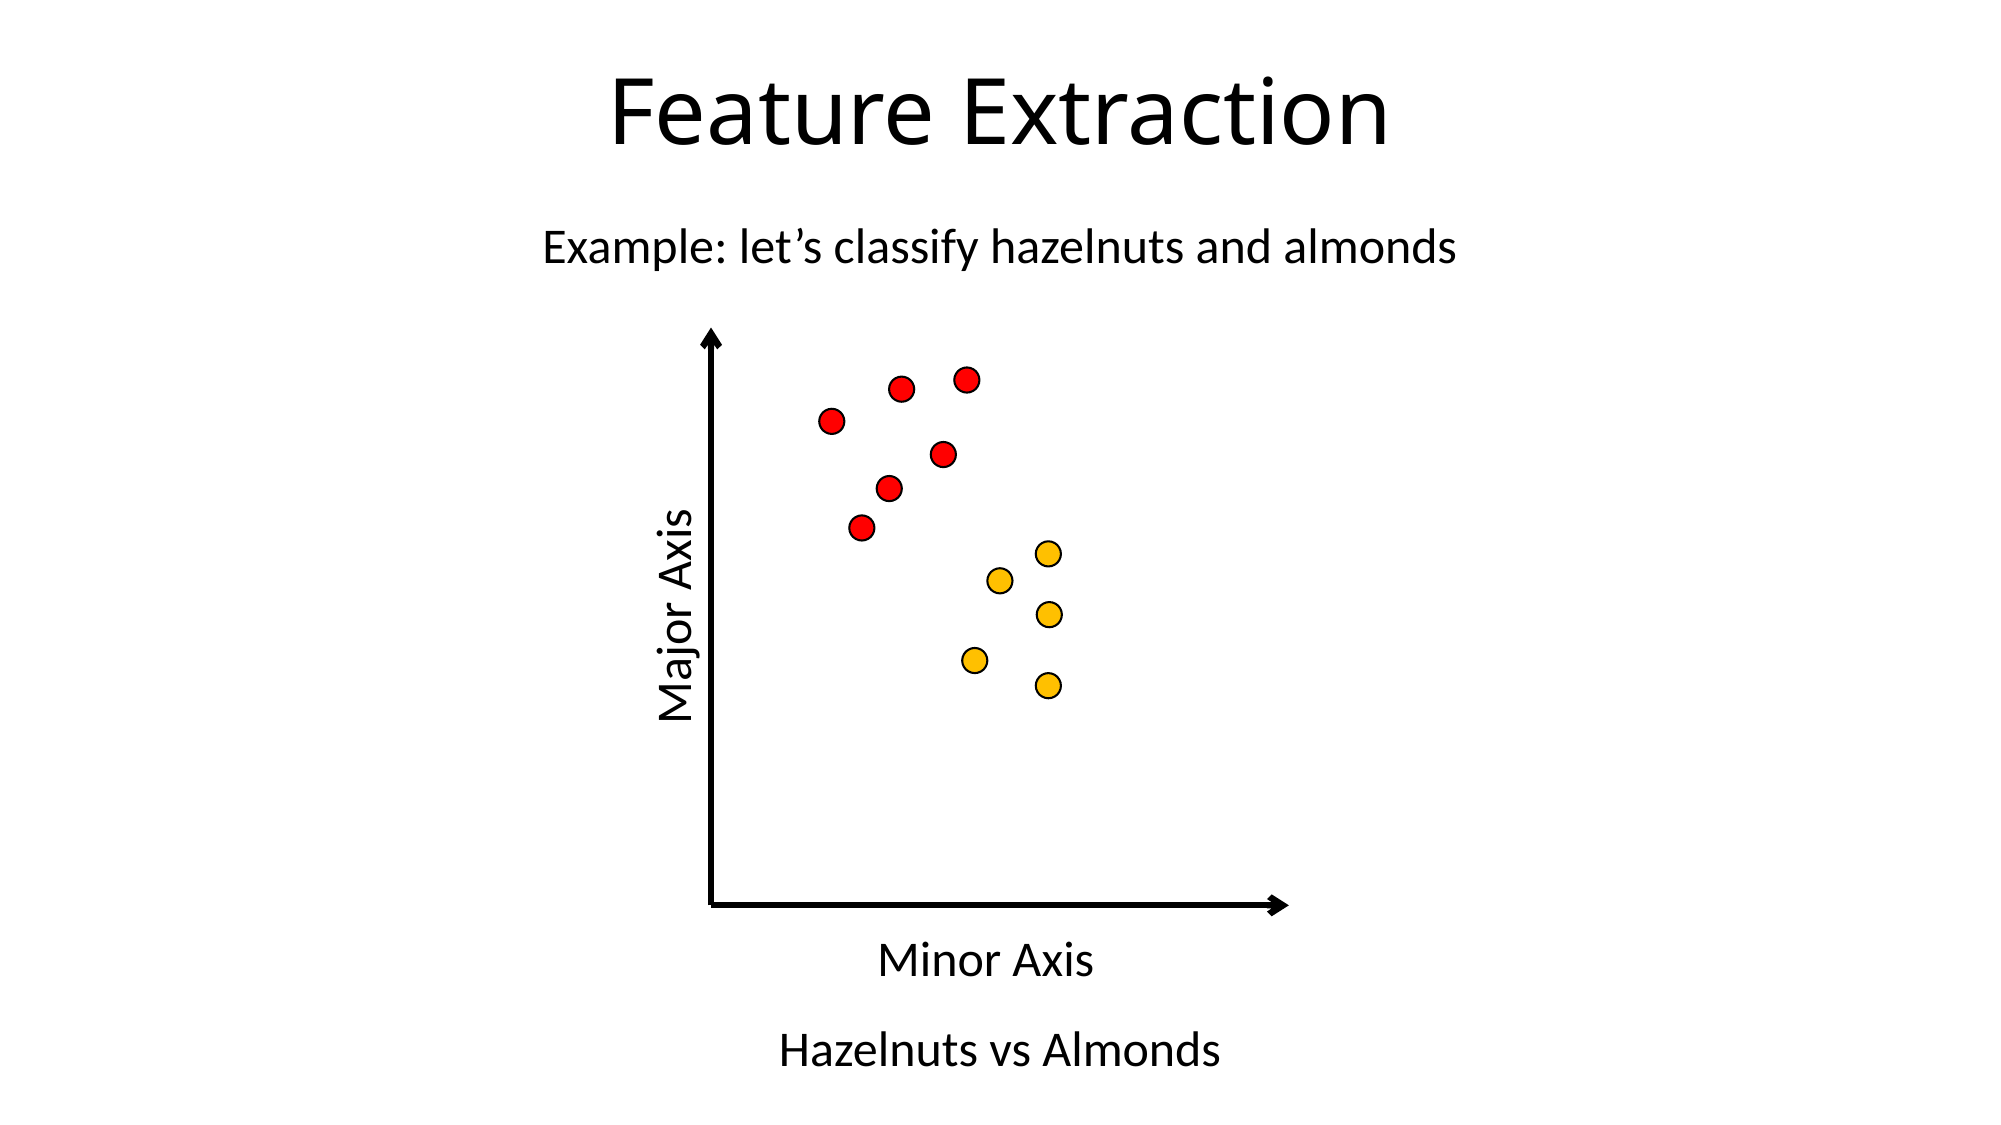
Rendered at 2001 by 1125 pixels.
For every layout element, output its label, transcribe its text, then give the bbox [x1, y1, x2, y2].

text_box [888, 375, 916, 403]
text_box [875, 474, 903, 503]
text_box [848, 514, 876, 542]
text_box Example: let’s classify hazelnuts and almonds [527, 205, 1473, 281]
text_box Major Axis [633, 493, 709, 740]
text_box [953, 366, 981, 394]
text_box [961, 646, 989, 675]
text_box [929, 440, 957, 469]
text_box [986, 567, 1014, 595]
text_box Minor Axis [862, 919, 1110, 994]
text_box [1035, 601, 1063, 629]
text_box [1034, 540, 1062, 568]
text_box [818, 407, 846, 435]
title Feature Extraction [137, 5, 1863, 224]
text_box [1034, 672, 1062, 700]
text_box Hazelnuts vs Almonds [763, 1009, 1236, 1085]
